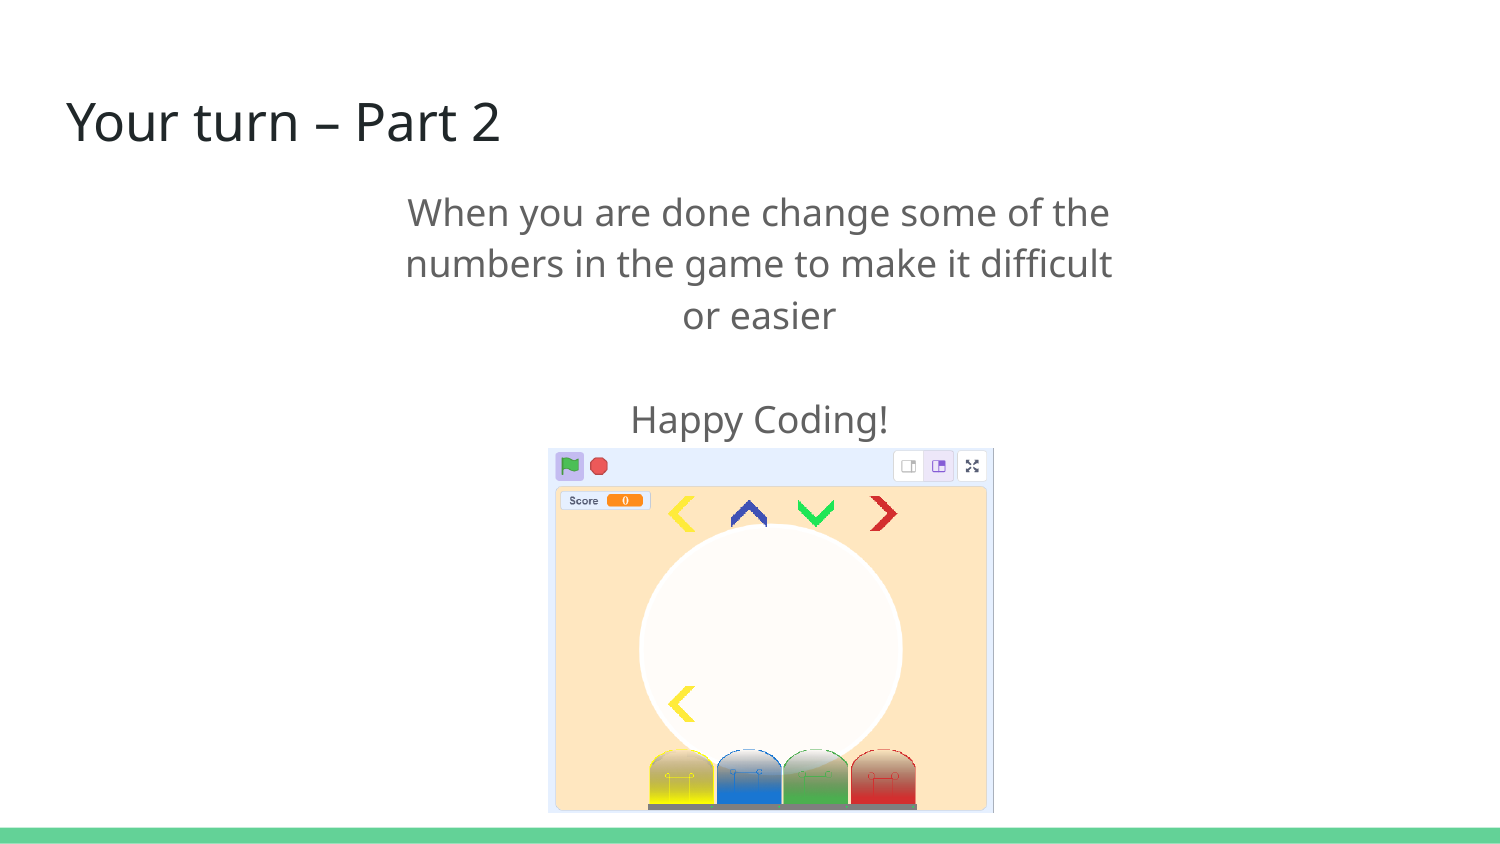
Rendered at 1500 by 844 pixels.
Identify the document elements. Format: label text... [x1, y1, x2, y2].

title Your turn – Part 2 [51, 72, 1449, 167]
list When you are done change some of the numbers in the game to make it difficult or easier Happy Coding! [362, 166, 1138, 516]
picture [547, 448, 994, 813]
